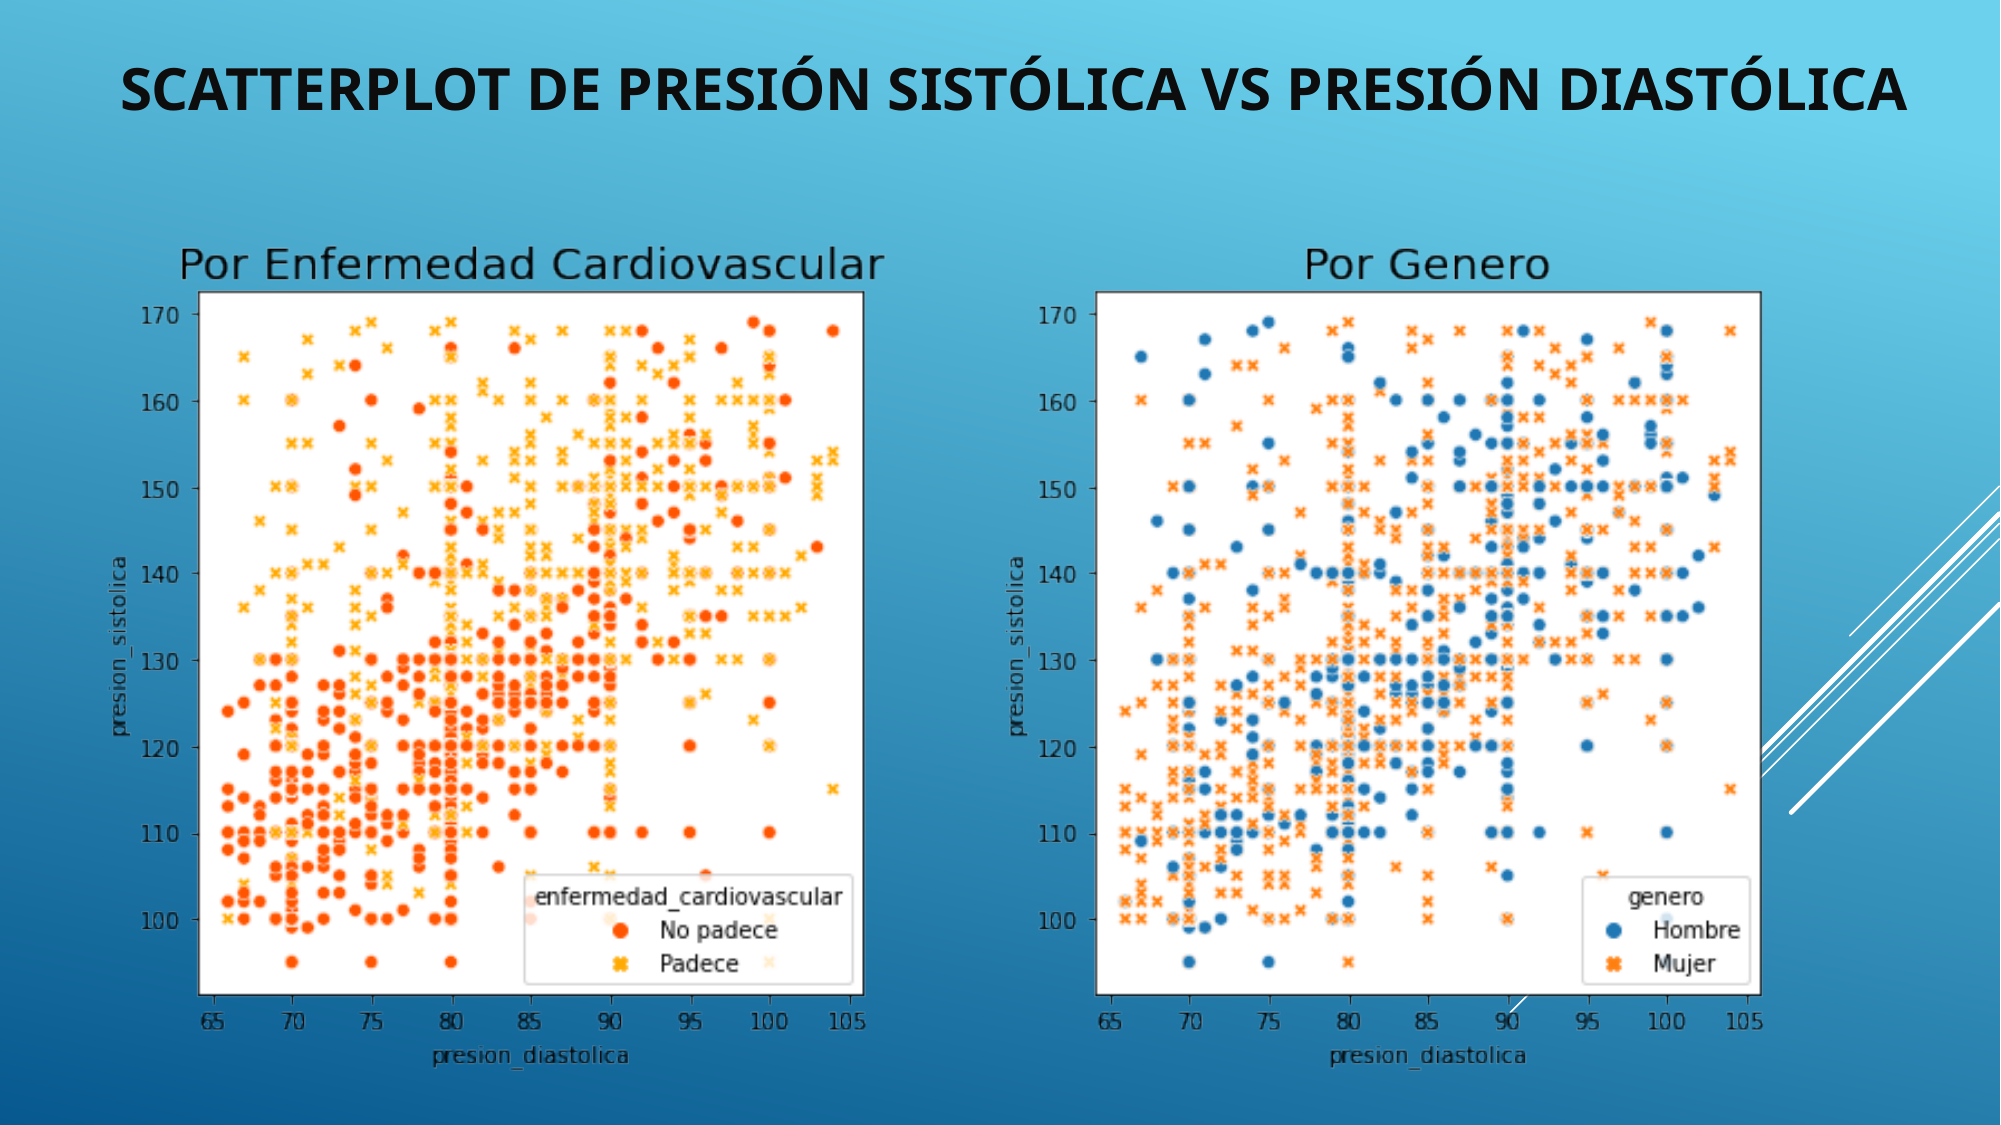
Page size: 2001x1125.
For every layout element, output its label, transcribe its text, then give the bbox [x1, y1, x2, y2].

title Scatterplot de presión sistólica vs presión diastólica [55, 16, 1972, 158]
picture [90, 157, 1783, 1082]
